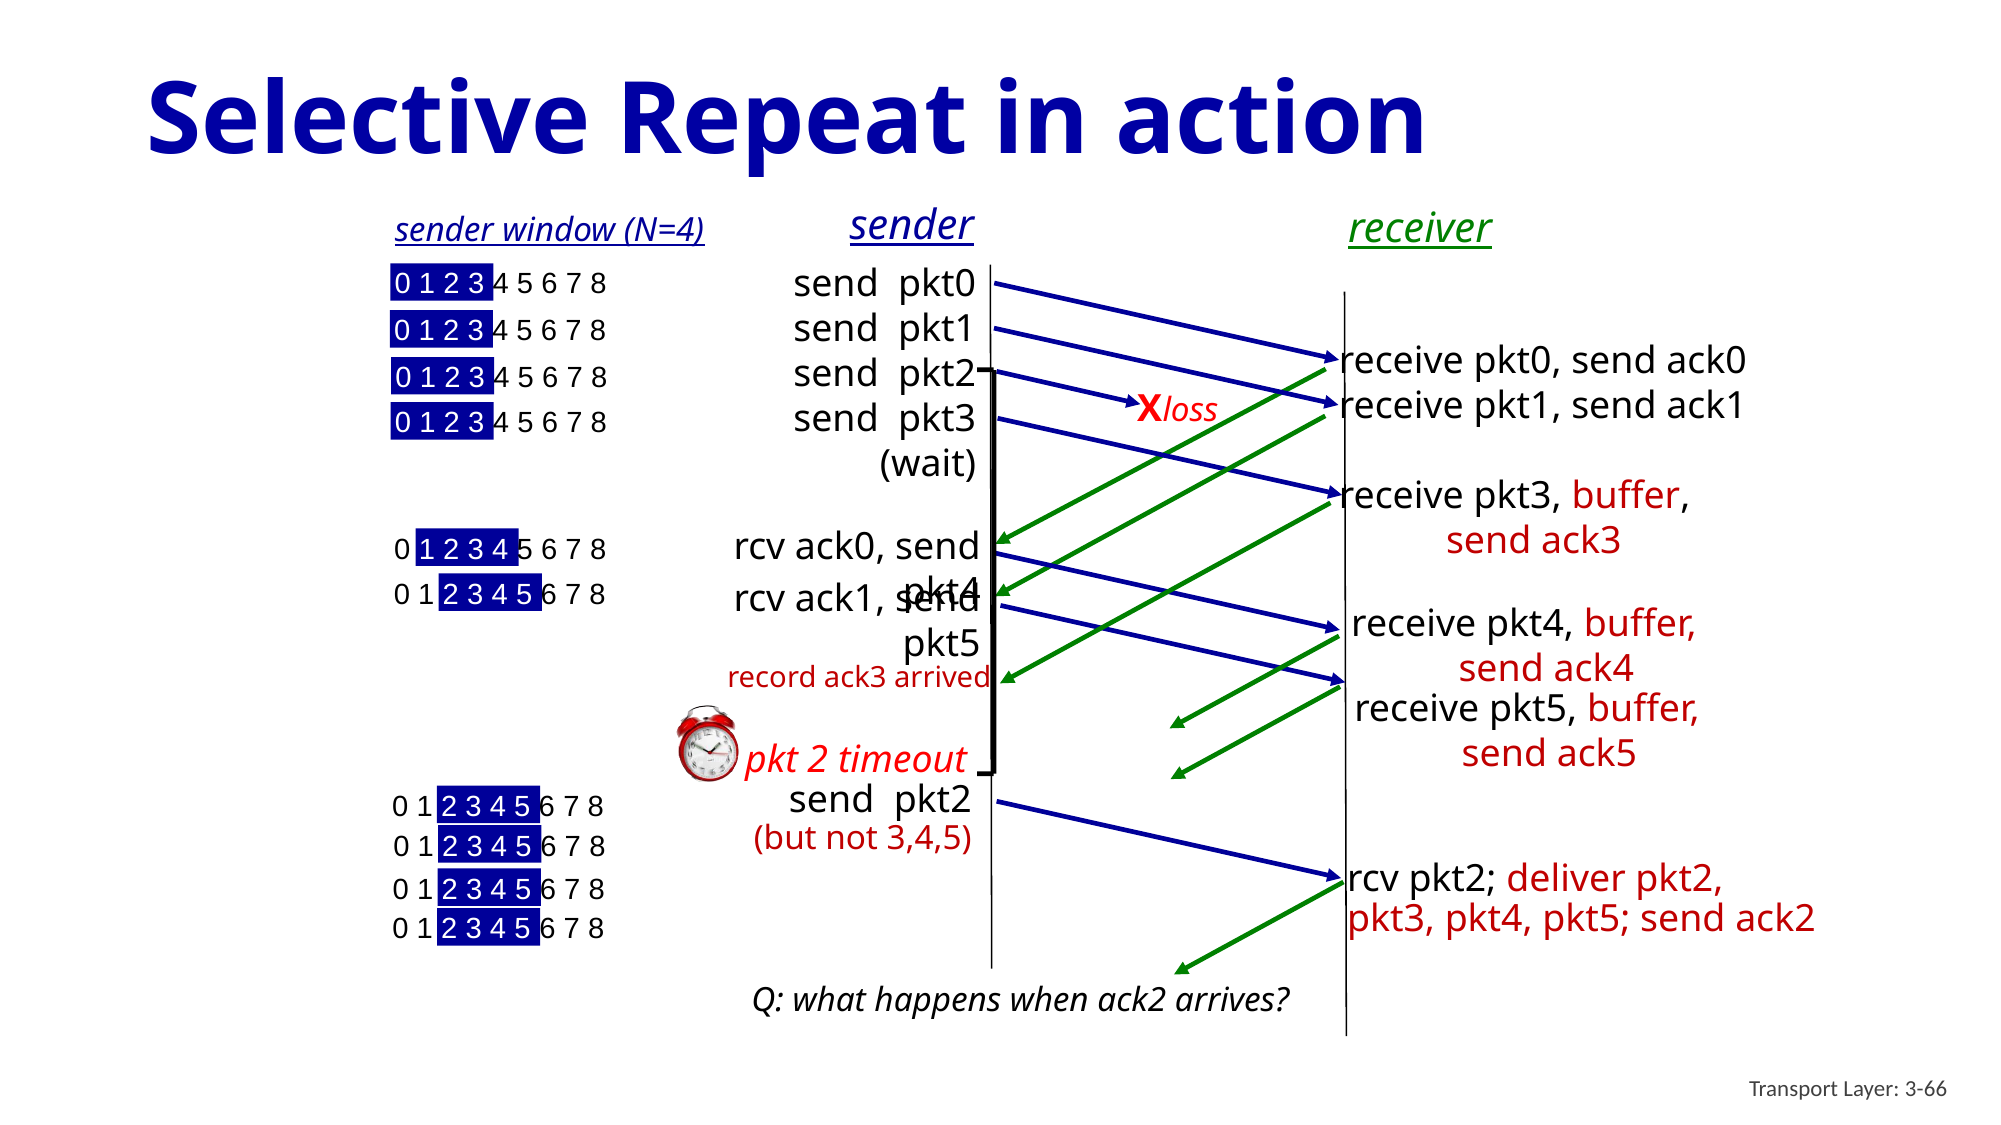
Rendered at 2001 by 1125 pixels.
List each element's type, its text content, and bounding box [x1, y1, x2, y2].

slide_number Transport Layer: 3-66 [1512, 1056, 1963, 1117]
text_box sender window (N=4) [379, 200, 720, 256]
text_box Q: what happens when ack2 arrives? [736, 971, 1305, 1026]
text_box record ack3 arrived [994, 650, 1007, 701]
text_box receiver [1333, 193, 1507, 259]
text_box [1169, 635, 1340, 780]
text_box rcv pkt2; deliver pkt2, pkt3, pkt4, pkt5; send ack2 [1332, 851, 1831, 947]
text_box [669, 627, 994, 787]
text_box sender [834, 190, 989, 256]
text_box [997, 566, 1051, 597]
text_box [996, 801, 1332, 882]
text_box receive pkt5, buffer, send ack5 [1339, 676, 1725, 782]
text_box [380, 514, 996, 566]
text_box [1007, 506, 1324, 684]
text_box receive pkt0, send ack0 receive pkt1, send ack1 receive pkt3, buffer, send ack3 [1324, 328, 1763, 569]
text_box [997, 495, 1088, 544]
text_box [379, 566, 996, 627]
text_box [380, 257, 630, 447]
text_box receive pkt4, buffer, send ack4 [1336, 591, 1722, 676]
text_box send pkt2 (but not 3,4,5) [738, 787, 987, 865]
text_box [378, 779, 628, 953]
text_box [1176, 888, 1332, 971]
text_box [993, 282, 1343, 495]
text_box [1169, 591, 1336, 634]
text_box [669, 369, 994, 514]
title Selective Repeat in action [131, 47, 1952, 195]
text_box send pkt0 send pkt1 send pkt2 send pkt3 (wait) [778, 251, 992, 369]
